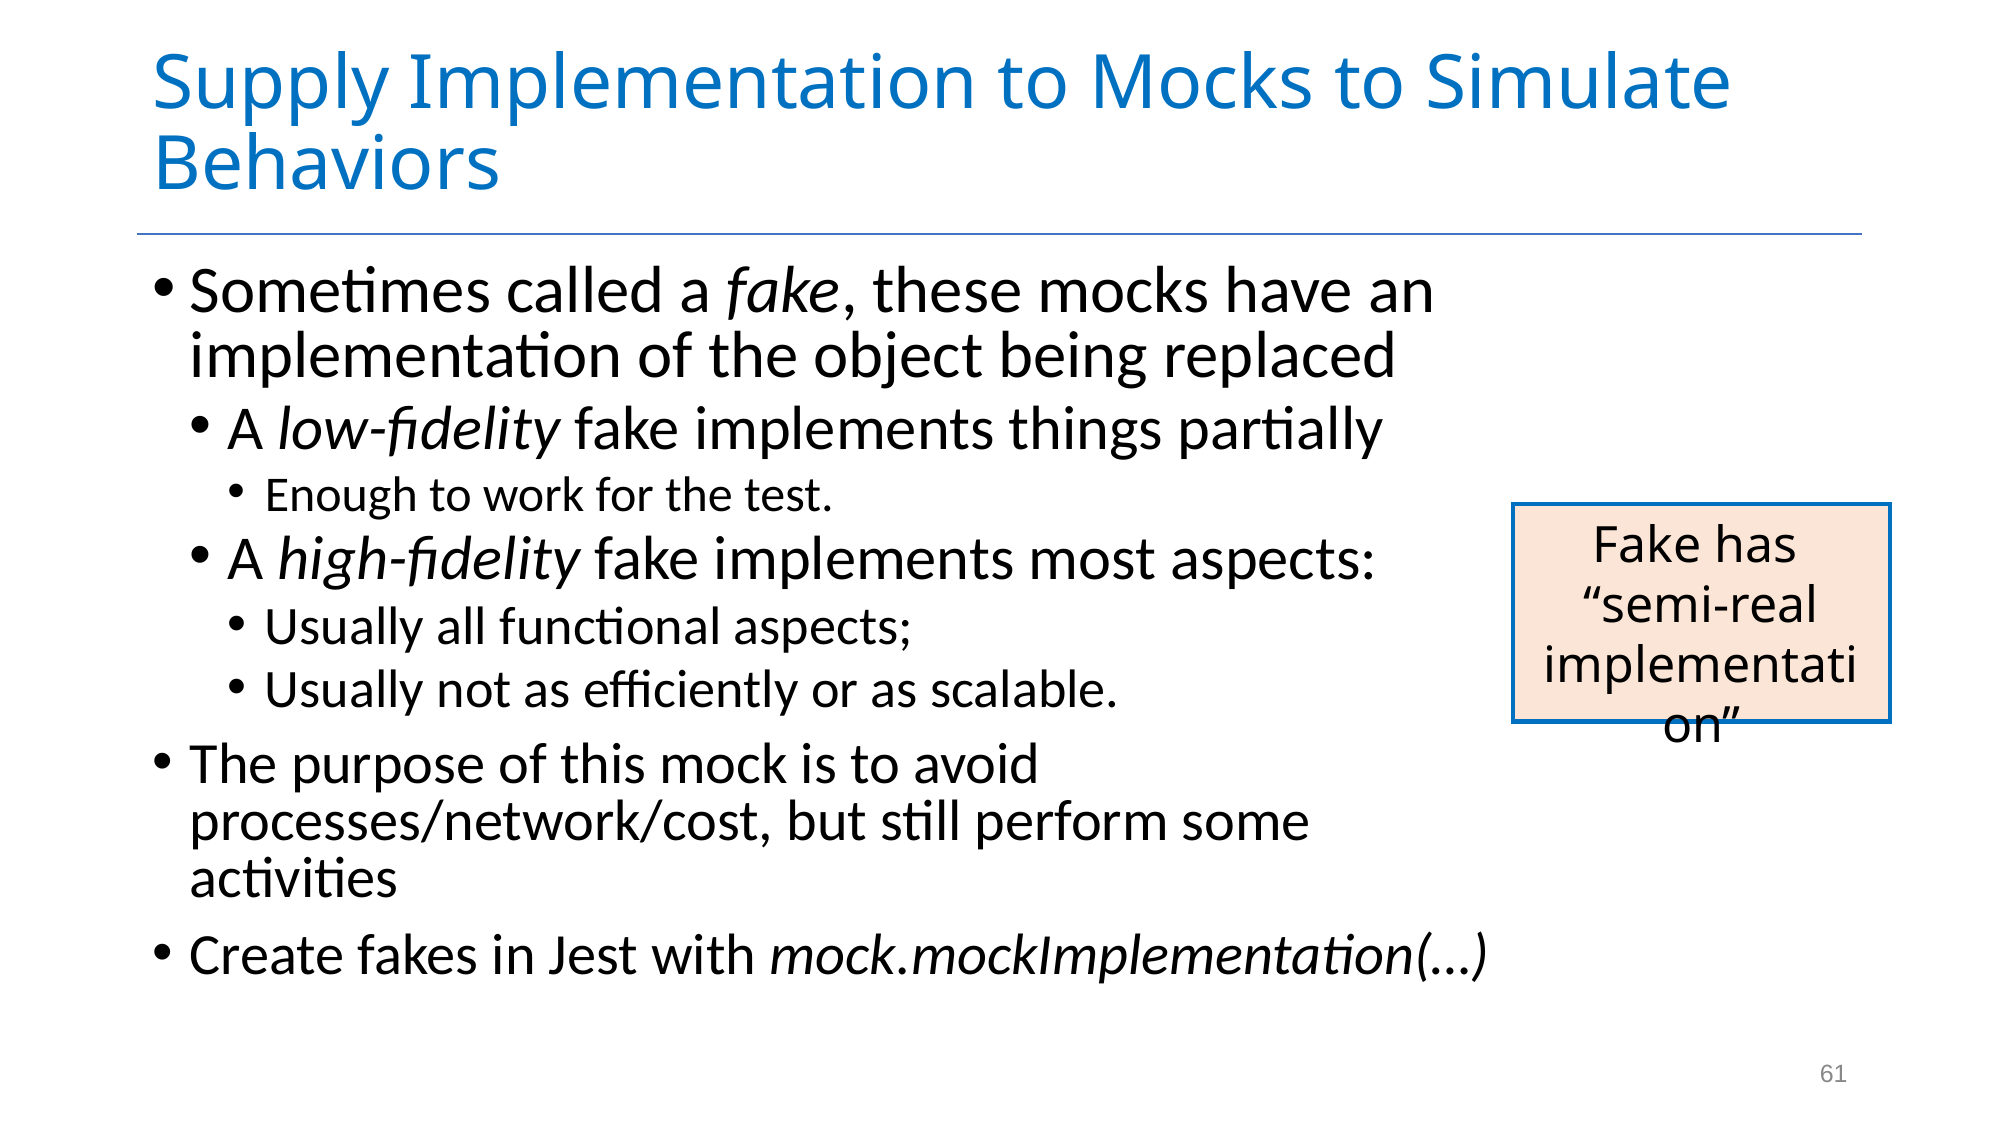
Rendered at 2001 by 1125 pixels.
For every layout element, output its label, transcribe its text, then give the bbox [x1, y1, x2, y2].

list Sometimes called a fake, these mocks have an implementation of the object being replaced A low-fidelity fake implements things partially Enough to work for the test. A high-fidelity fake implements most aspects: Usually all functional aspects; Usually not as efficiently or as scalable. The purpose of this mock is to avoid processes/network/cost, but still perform some activities Create fakes in Jest with mock.mockImplementation(…) [135, 244, 1515, 1045]
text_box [1512, 503, 1890, 722]
title Supply Implementation to Mocks to Simulate Behaviors [135, 1, 1865, 222]
slide_number 61 [1802, 1040, 1865, 1105]
